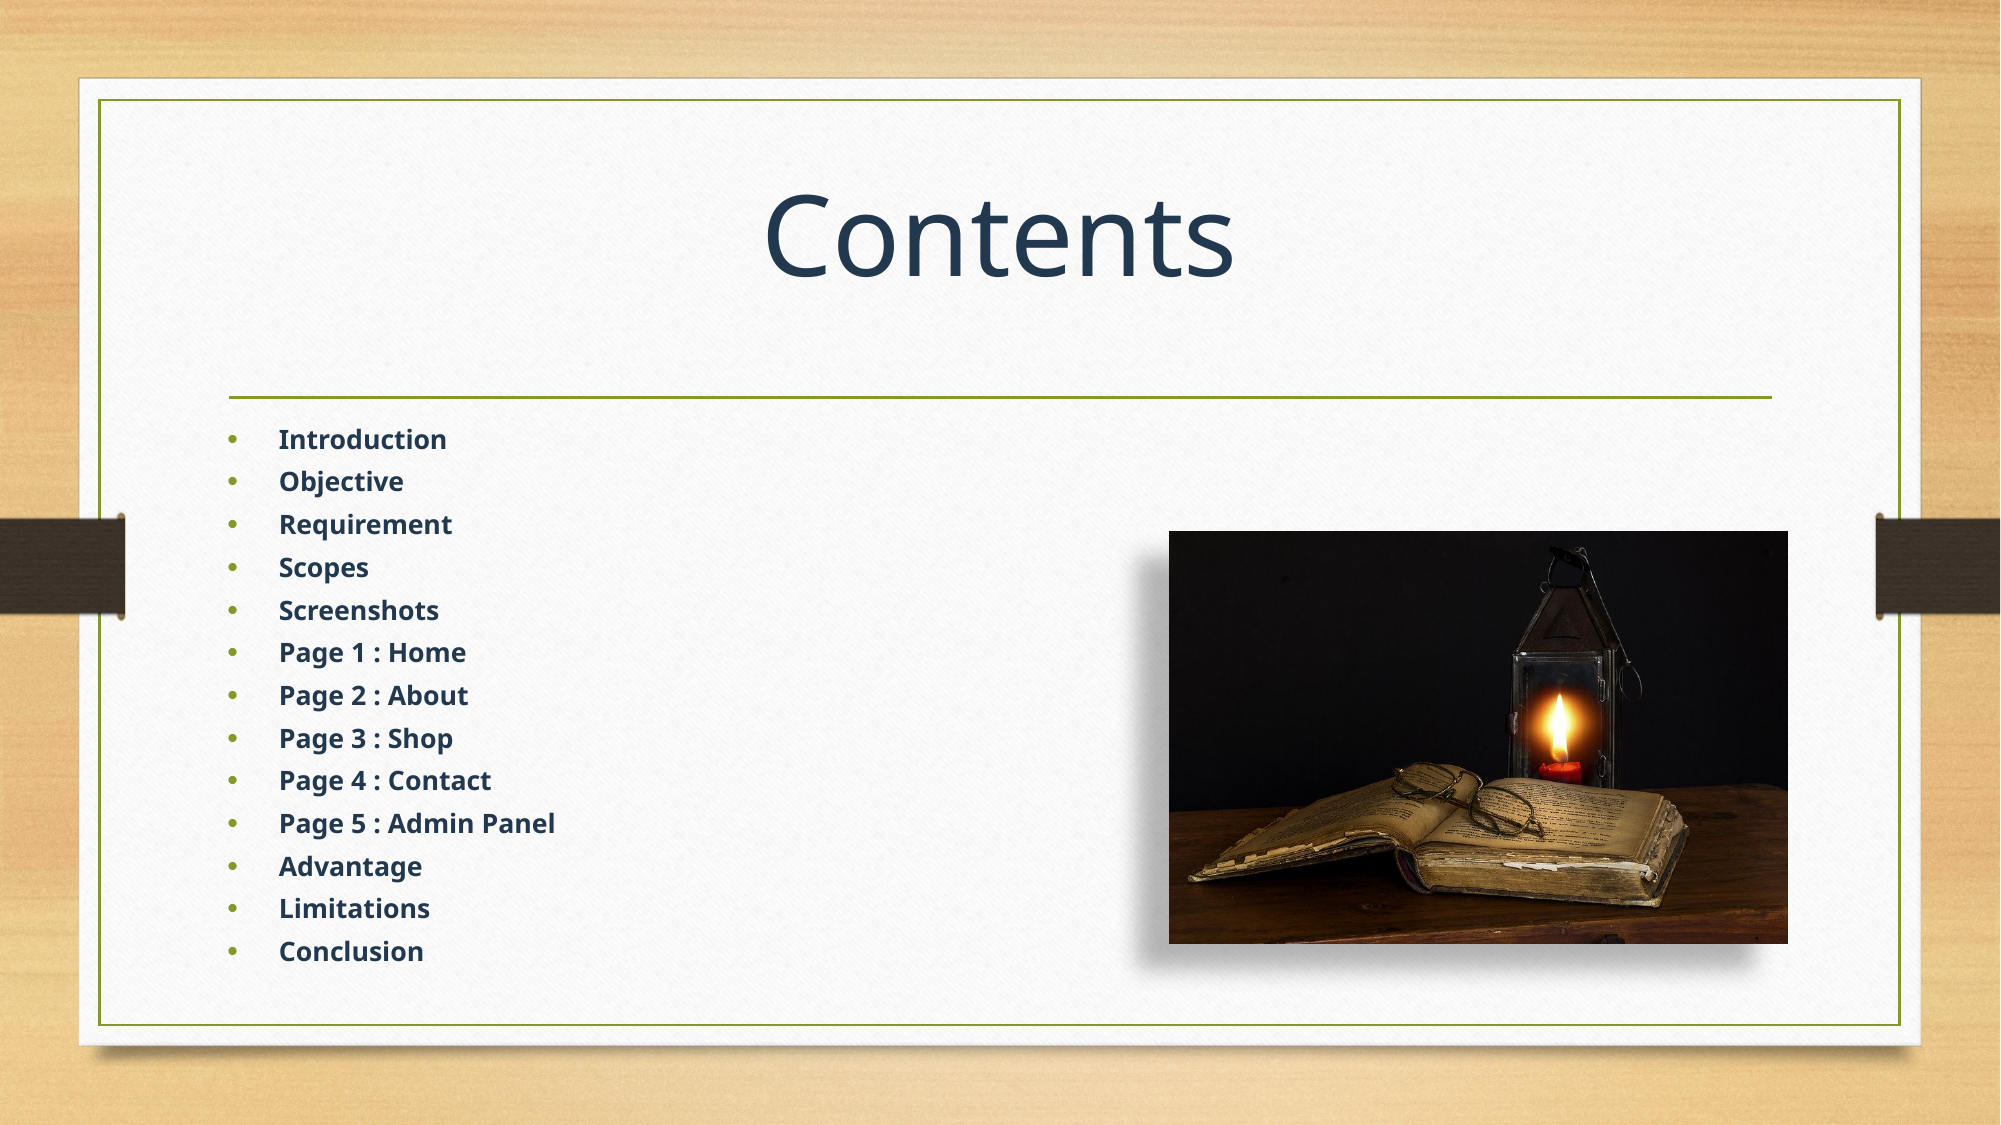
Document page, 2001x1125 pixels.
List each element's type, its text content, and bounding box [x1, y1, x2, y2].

list Introduction Objective Requirement Scopes Screenshots Page 1 : Home Page 2 : About Page 3 : Shop Page 4 : Contact Page 5 : Admin Panel Advantage Limitations Conclusion [212, 415, 1788, 982]
picture [0, 0, 2001, 1125]
title Contents [542, 162, 1458, 300]
